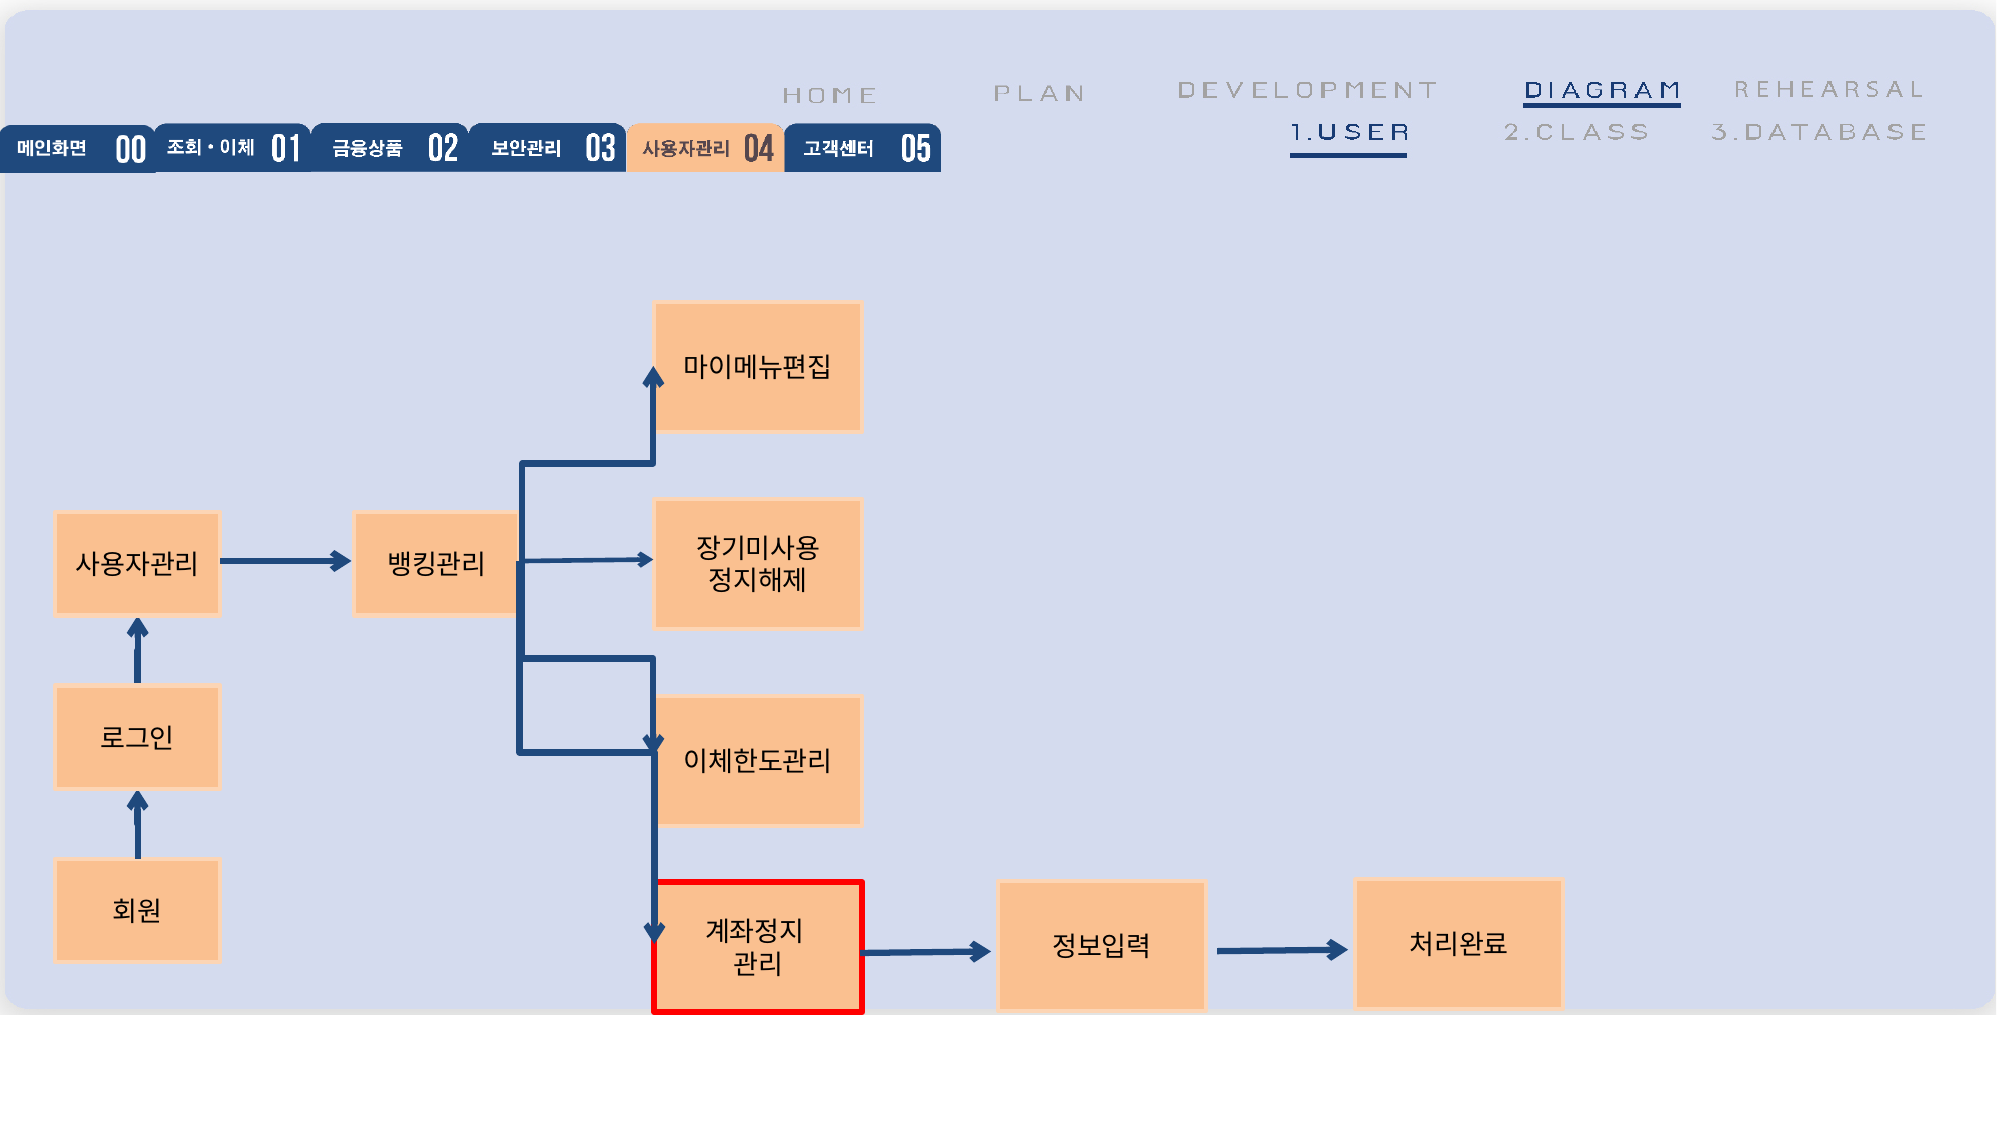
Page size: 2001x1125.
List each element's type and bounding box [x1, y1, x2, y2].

text_box [54, 512, 221, 963]
text_box [521, 365, 654, 559]
text_box [519, 560, 655, 945]
picture [0, 0, 1997, 1015]
